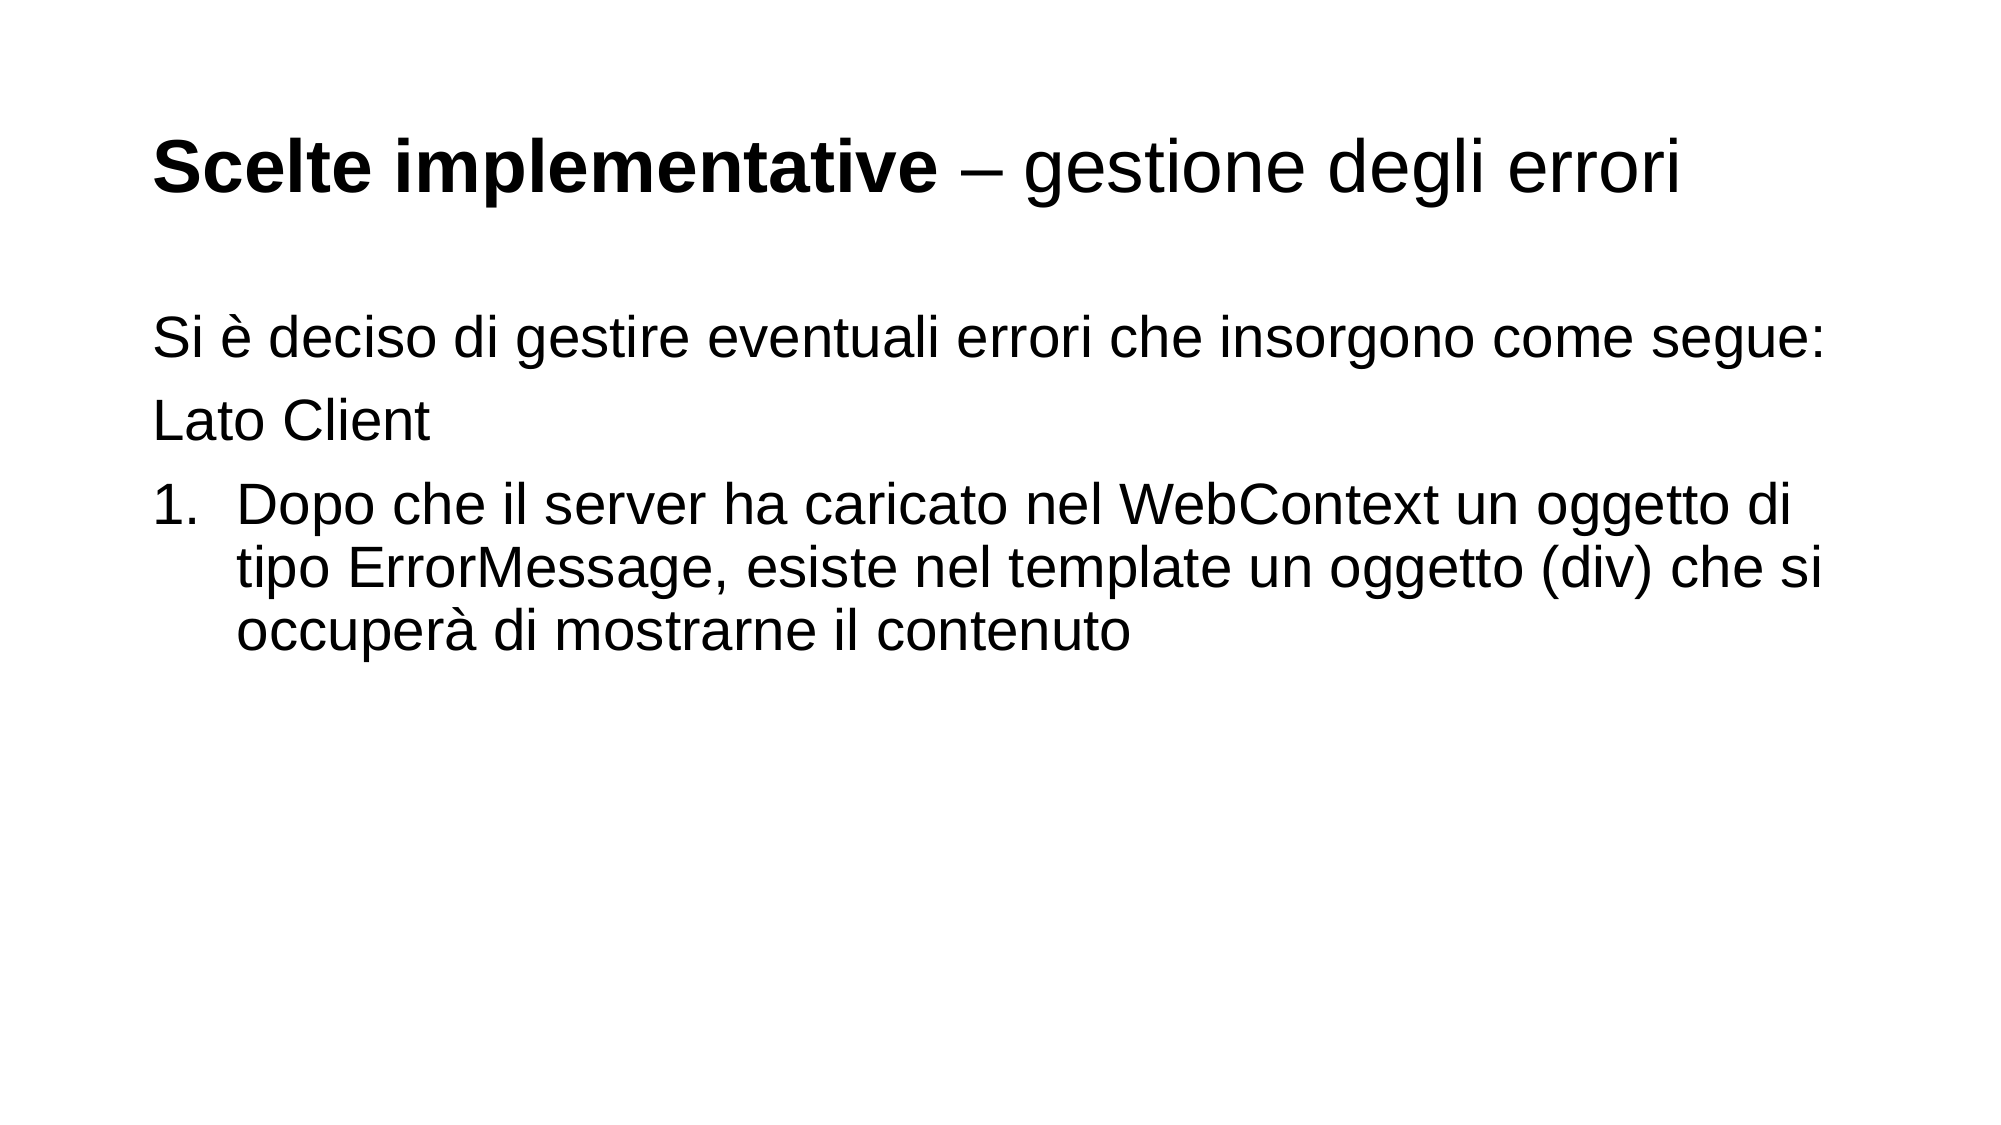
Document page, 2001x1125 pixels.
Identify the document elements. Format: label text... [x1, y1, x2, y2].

list Si è deciso di gestire eventuali errori che insorgono come segue: Lato Client Dopo che il server ha caricato nel WebContext un oggetto di tipo ErrorMessage, esiste nel template un oggetto (div) che si occuperà di mostrarne il contenuto [137, 299, 1863, 1014]
title Scelte implementative – gestione degli errori [137, 59, 1863, 278]
